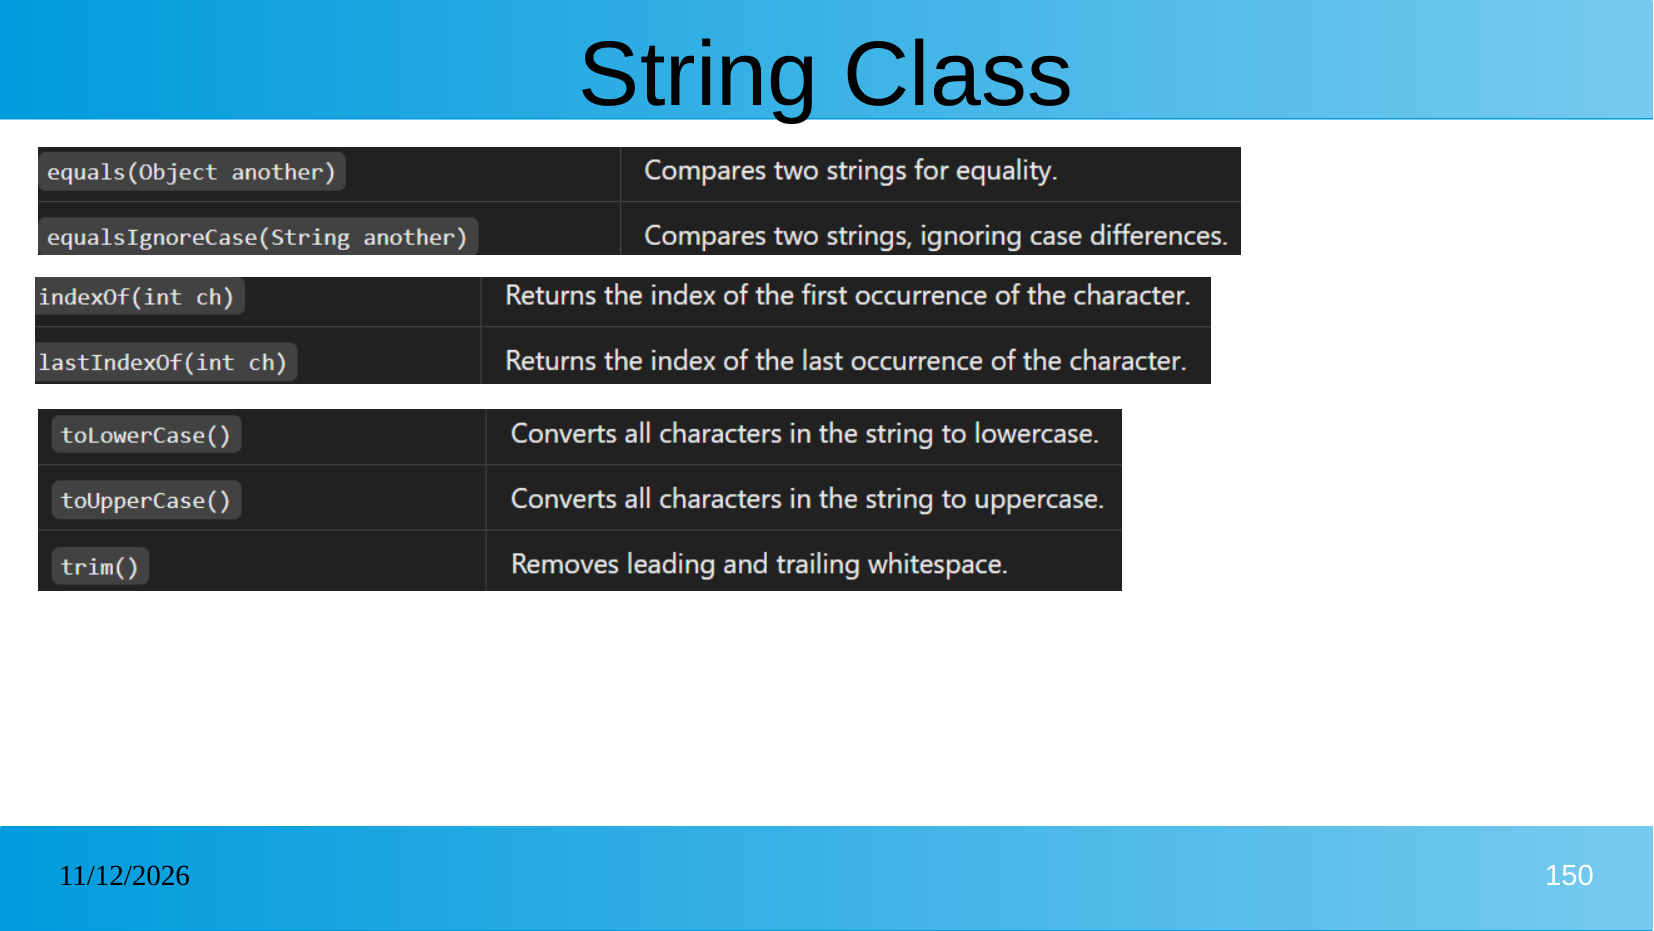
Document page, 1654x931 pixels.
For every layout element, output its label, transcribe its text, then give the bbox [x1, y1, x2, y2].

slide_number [59, 856, 443, 915]
list [29, 118, 1565, 841]
picture [38, 409, 1123, 591]
picture [35, 277, 1211, 385]
slide_number 150 [1210, 856, 1594, 915]
title String Class [59, 29, 1594, 108]
picture [38, 147, 1241, 256]
